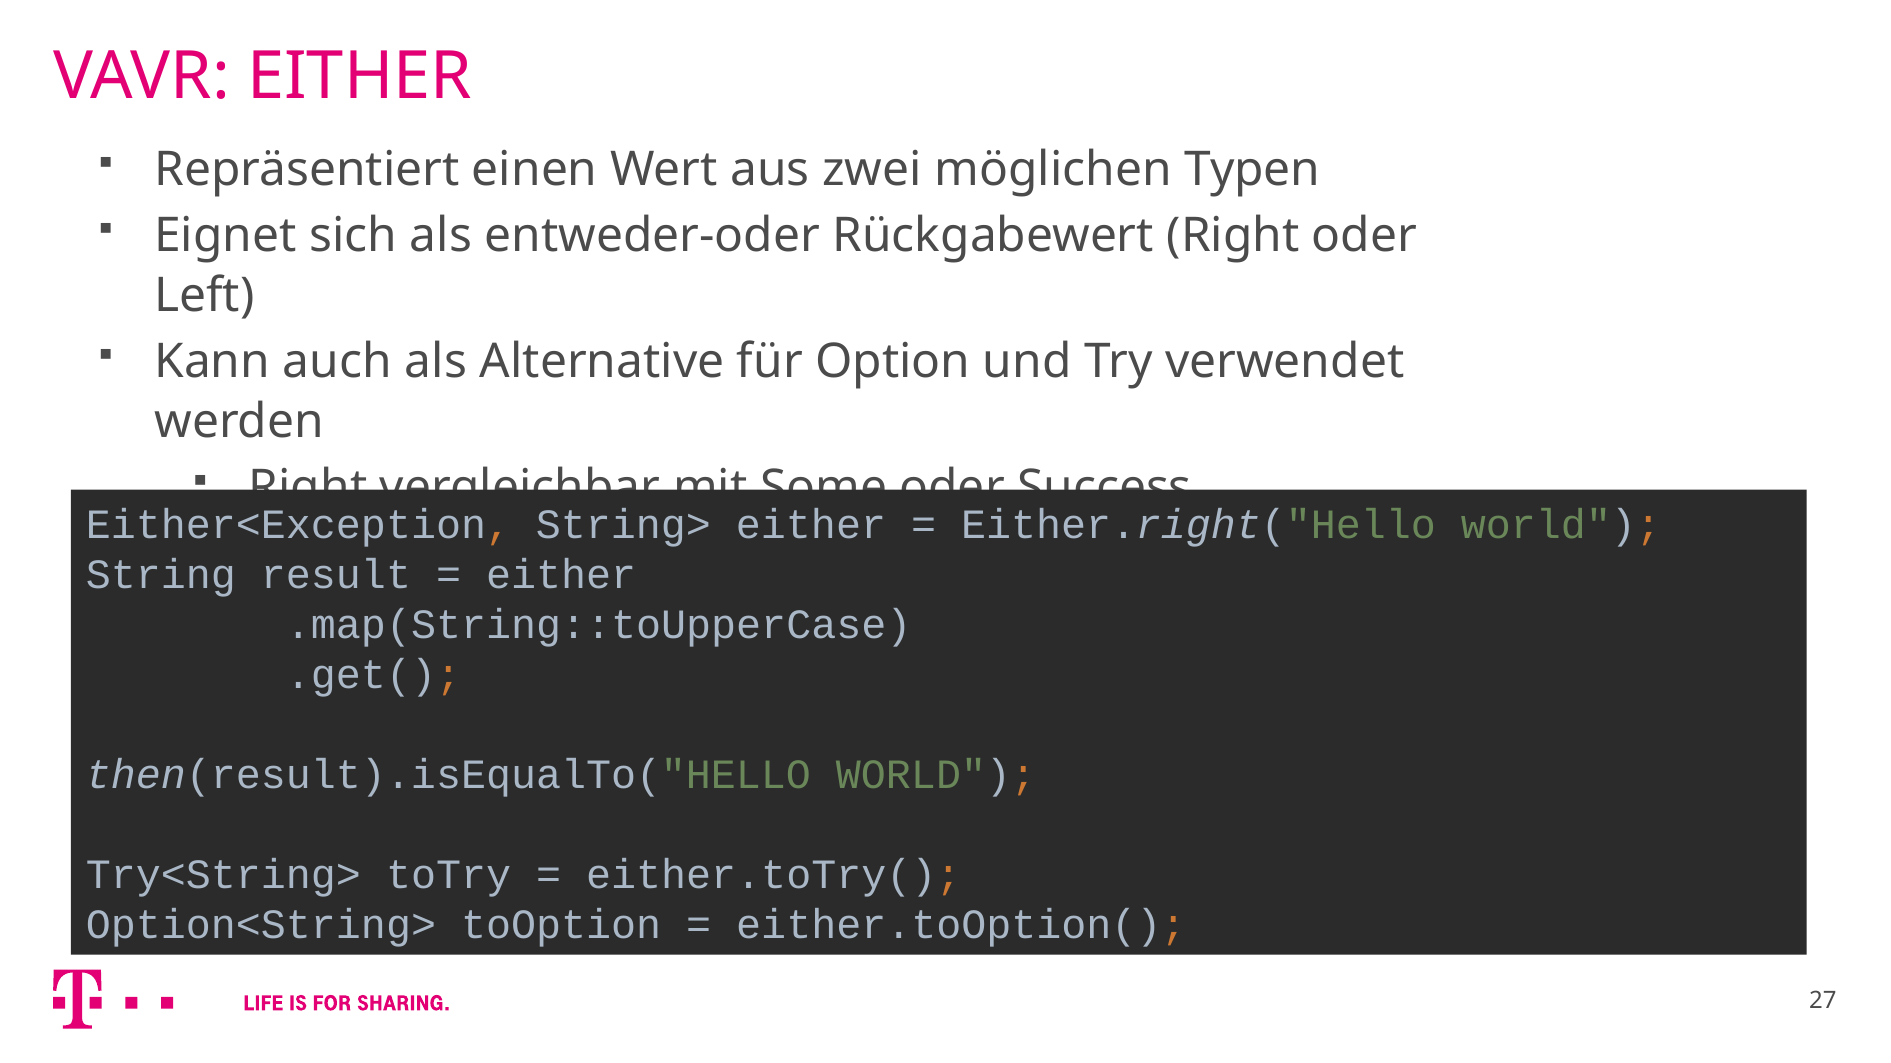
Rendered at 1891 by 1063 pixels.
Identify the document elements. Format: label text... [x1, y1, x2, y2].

text_box Either<Exception, String> either = Either.right("Hello world"); String result = either .map(String::toUpperCase) .get(); then(result).isEqualTo("HELLO WORLD"); Try<String> toTry = either.toTry(); Option<String> toOption = either.toOption(); [70, 489, 1807, 955]
slide_number 27 [1776, 978, 1837, 1024]
title VAVR: EITHER [52, 41, 1837, 125]
text_box Repräsentiert einen Wert aus zwei möglichen Typen Eignet sich als entweder-oder Rückgabewert (Right oder Left) Kann auch als Alternative für Option und Try verwendet werden Right vergleichbar mit Some oder Success Left vergleichbar mit None oder Failure [38, 123, 1489, 477]
